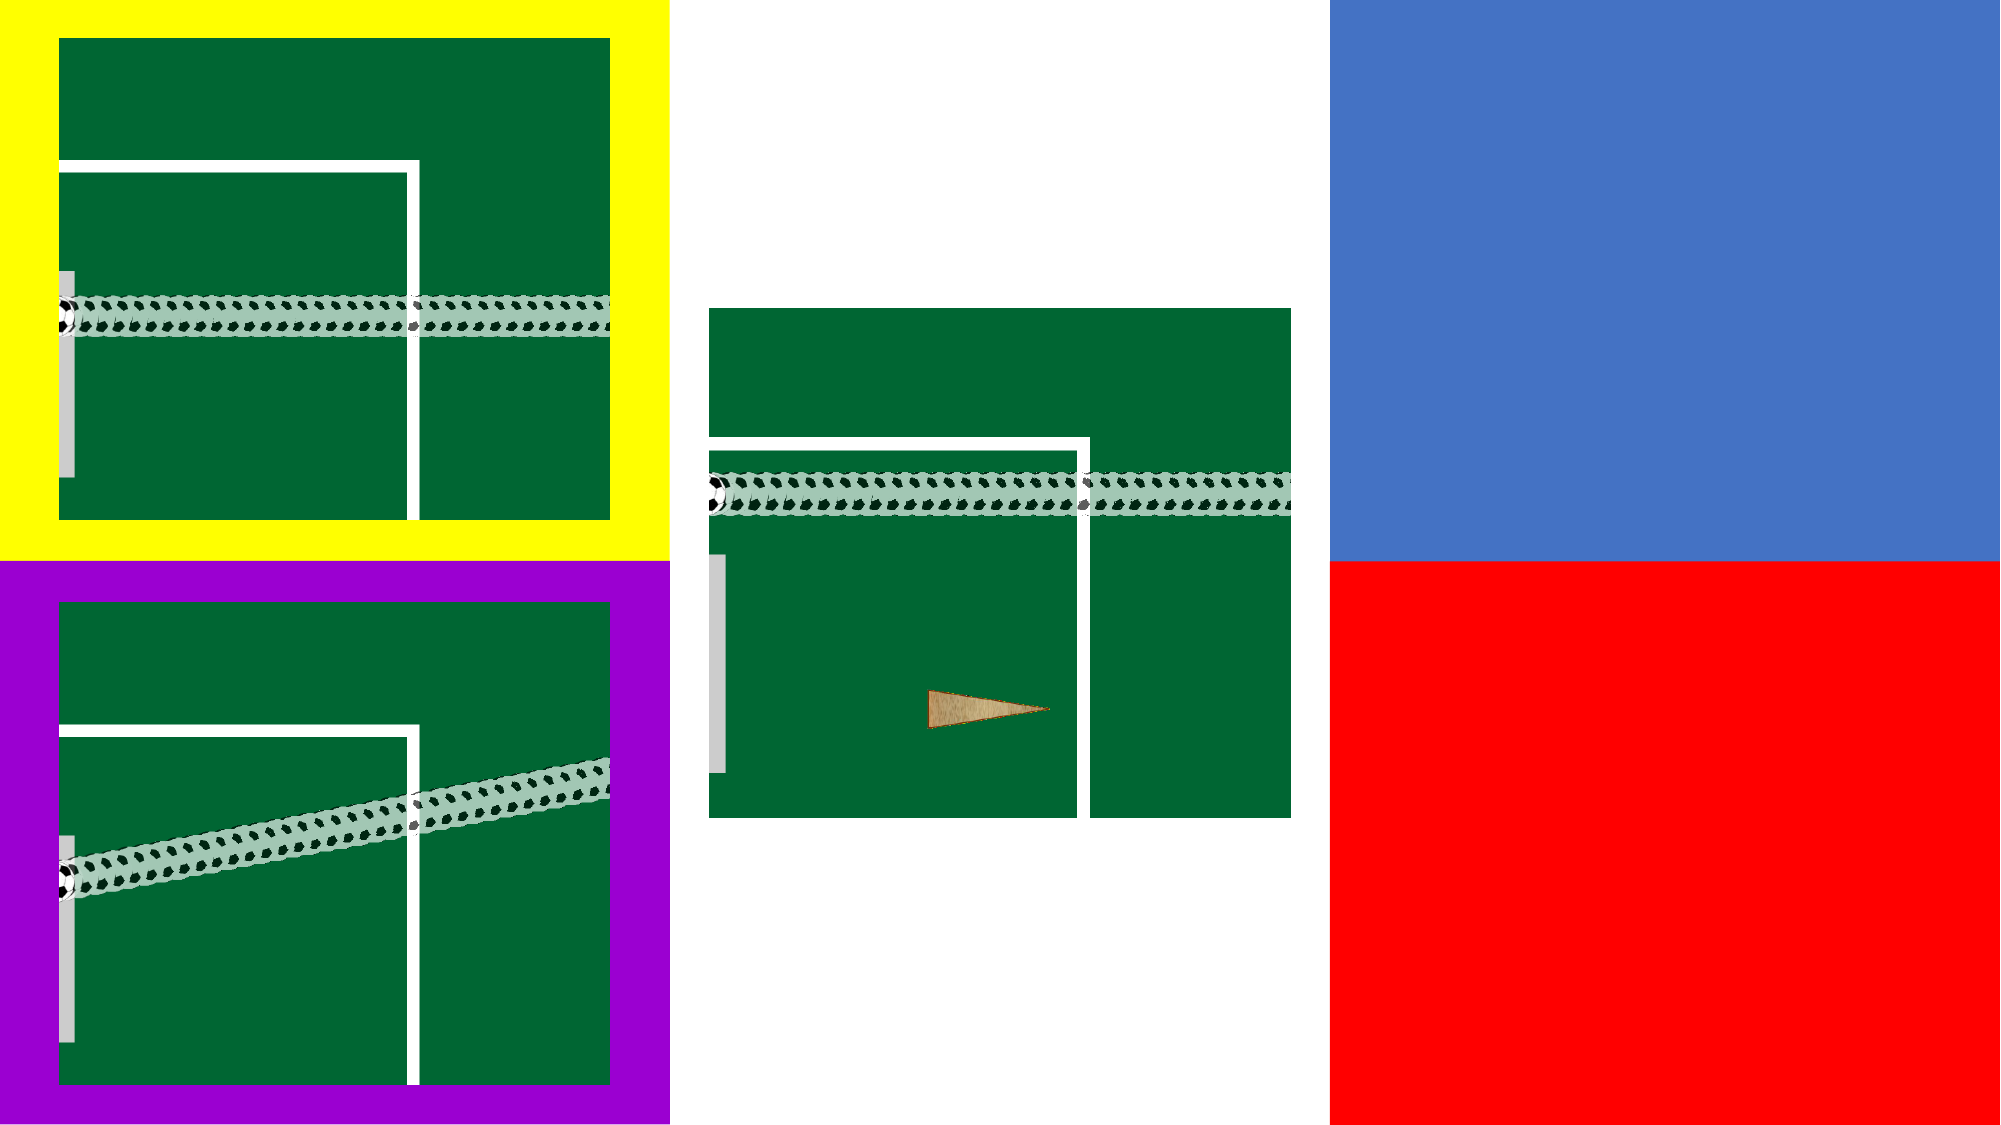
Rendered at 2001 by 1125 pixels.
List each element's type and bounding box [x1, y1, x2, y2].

text_box [0, 0, 670, 560]
text_box [1330, 0, 2000, 561]
picture [59, 602, 610, 1085]
picture [709, 308, 1291, 818]
text_box [0, 560, 670, 1125]
text_box [1329, 561, 2000, 1125]
picture [59, 38, 610, 520]
